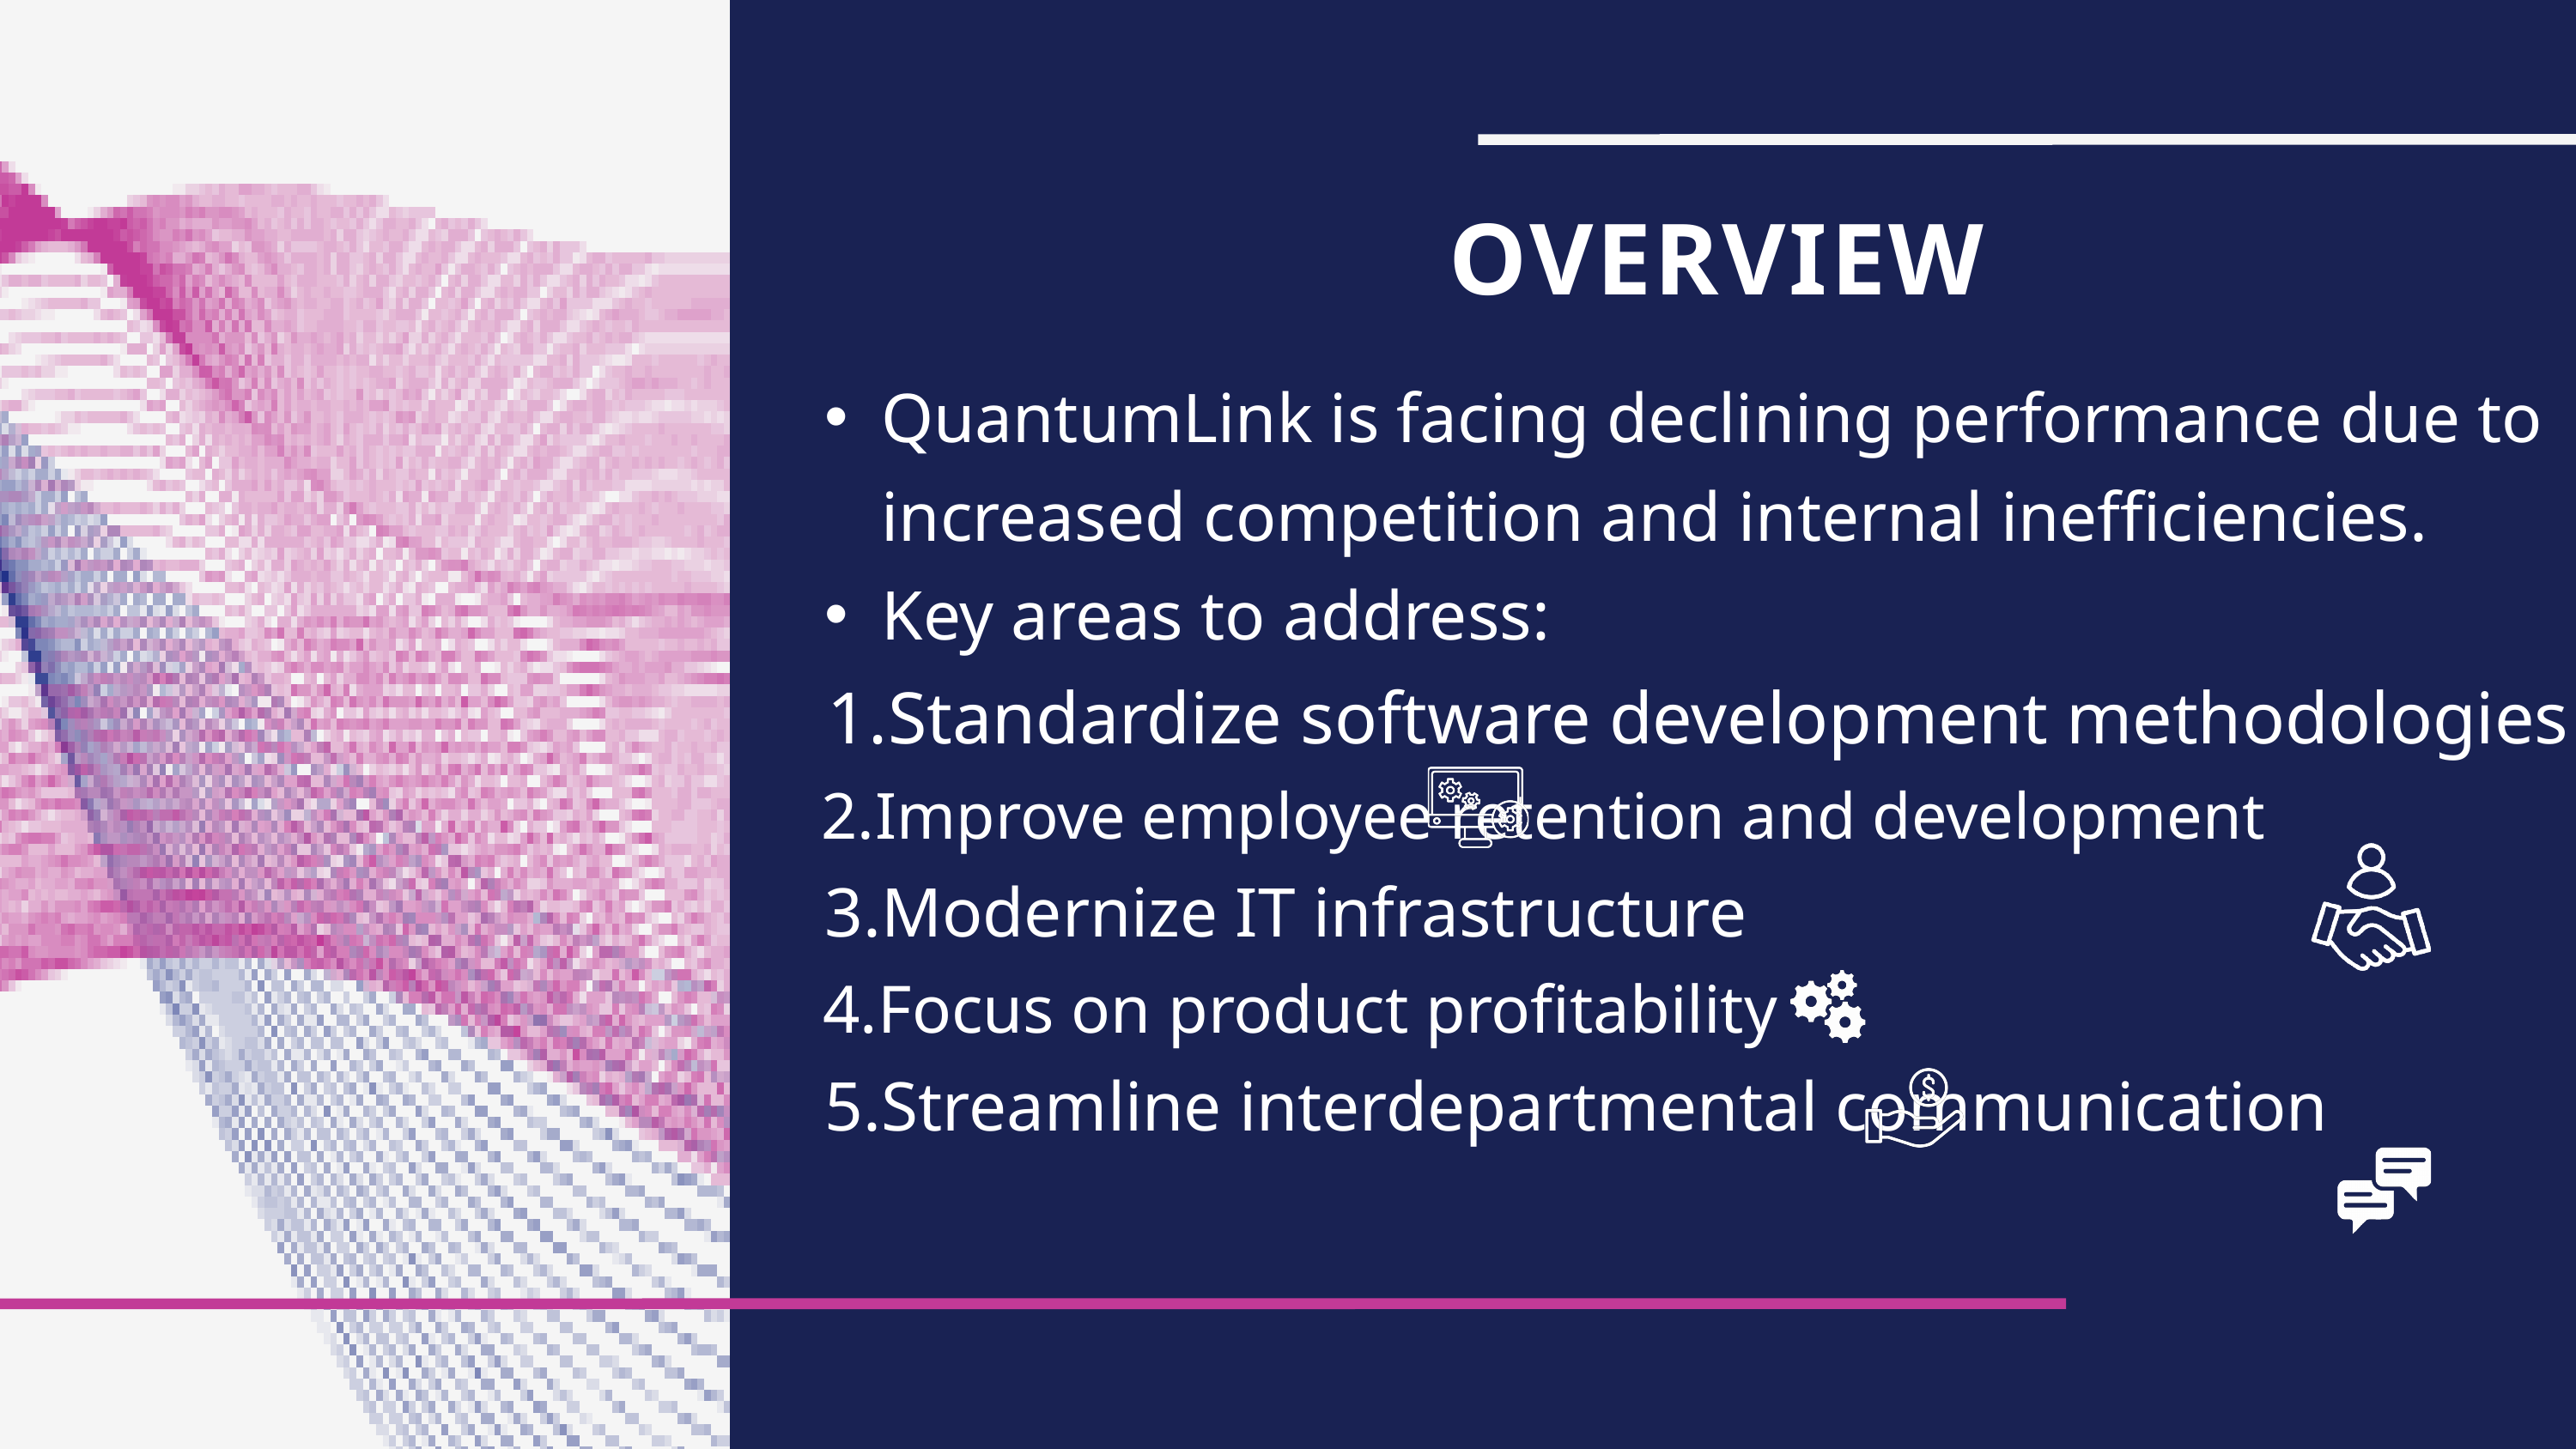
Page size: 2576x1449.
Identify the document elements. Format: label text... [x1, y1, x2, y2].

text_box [860, 0, 2445, 1449]
text_box QuantumLink is facing declining performance due to increased competition and internal inefficiencies. Key areas to address: Standardize software development methodologies Improve employee retention and development Modernize IT infrastructure Focus on product profitability Streamline interdepartmental communication [767, 357, 855, 1238]
text_box QuantumLink is facing declining performance due to increased competition and internal inefficiencies. Key areas to address: Standardize software development methodologies Improve employee retention and development Modernize IT infrastructure Focus on product profitability Streamline interdepartmental communication [2451, 357, 2576, 1238]
text_box [153, 1304, 730, 1449]
text_box [0, 0, 730, 1303]
